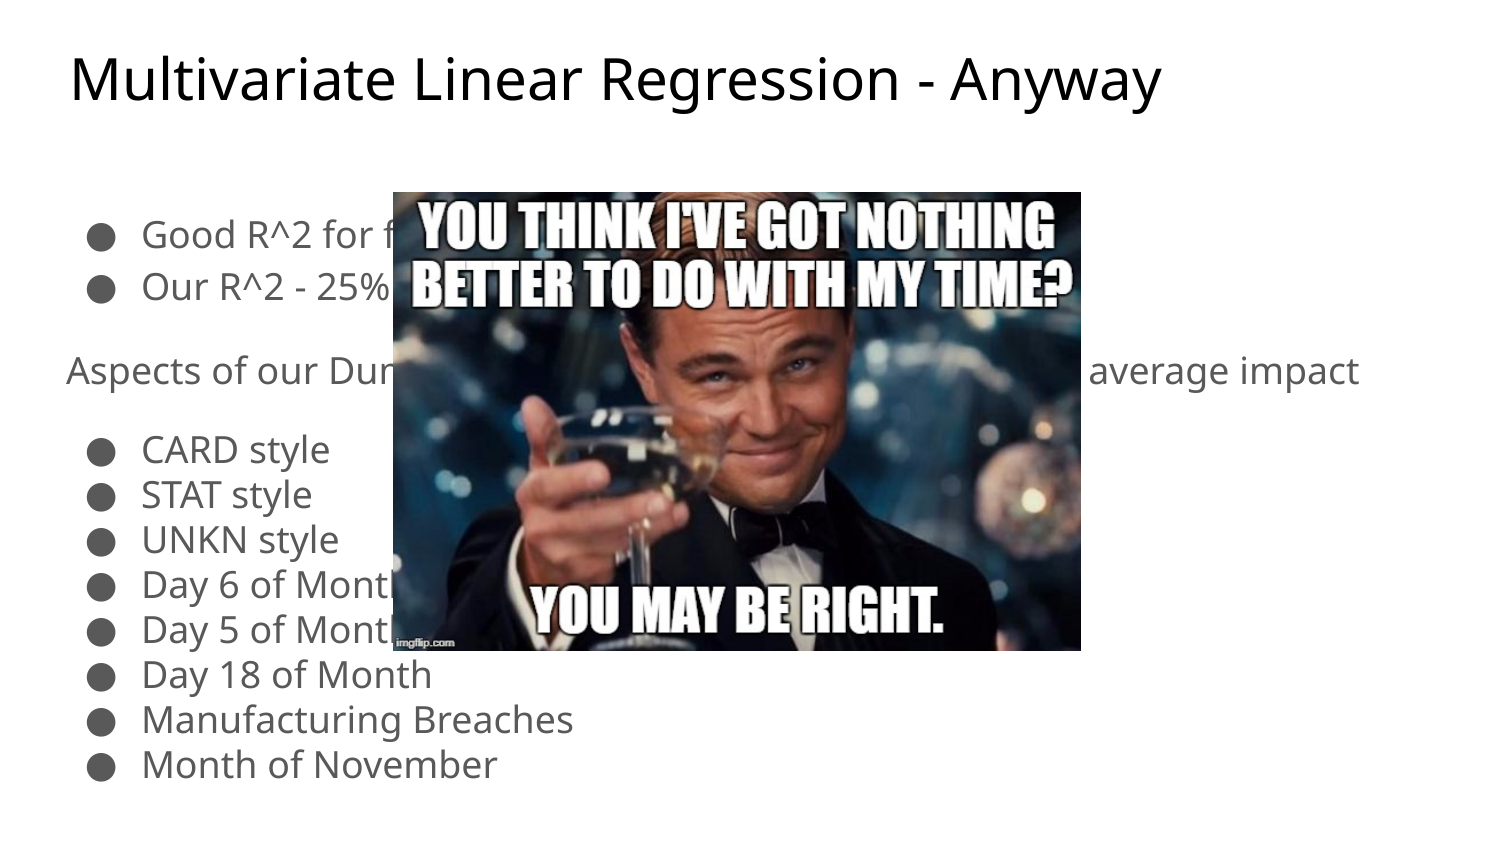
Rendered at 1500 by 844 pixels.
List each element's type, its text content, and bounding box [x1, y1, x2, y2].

picture [393, 192, 1081, 651]
list Good R^2 for finance - 85%-100% Our R^2 - 25% Aspects of our Dummy Coefficients that had a larger than average impact CARD style STAT style UNKN style Day 6 of Month Day 5 of Month Day 18 of Month Manufacturing Breaches Month of November [51, 189, 1449, 817]
text_box Multivariate Linear Regression - Anyway [55, 42, 1449, 111]
